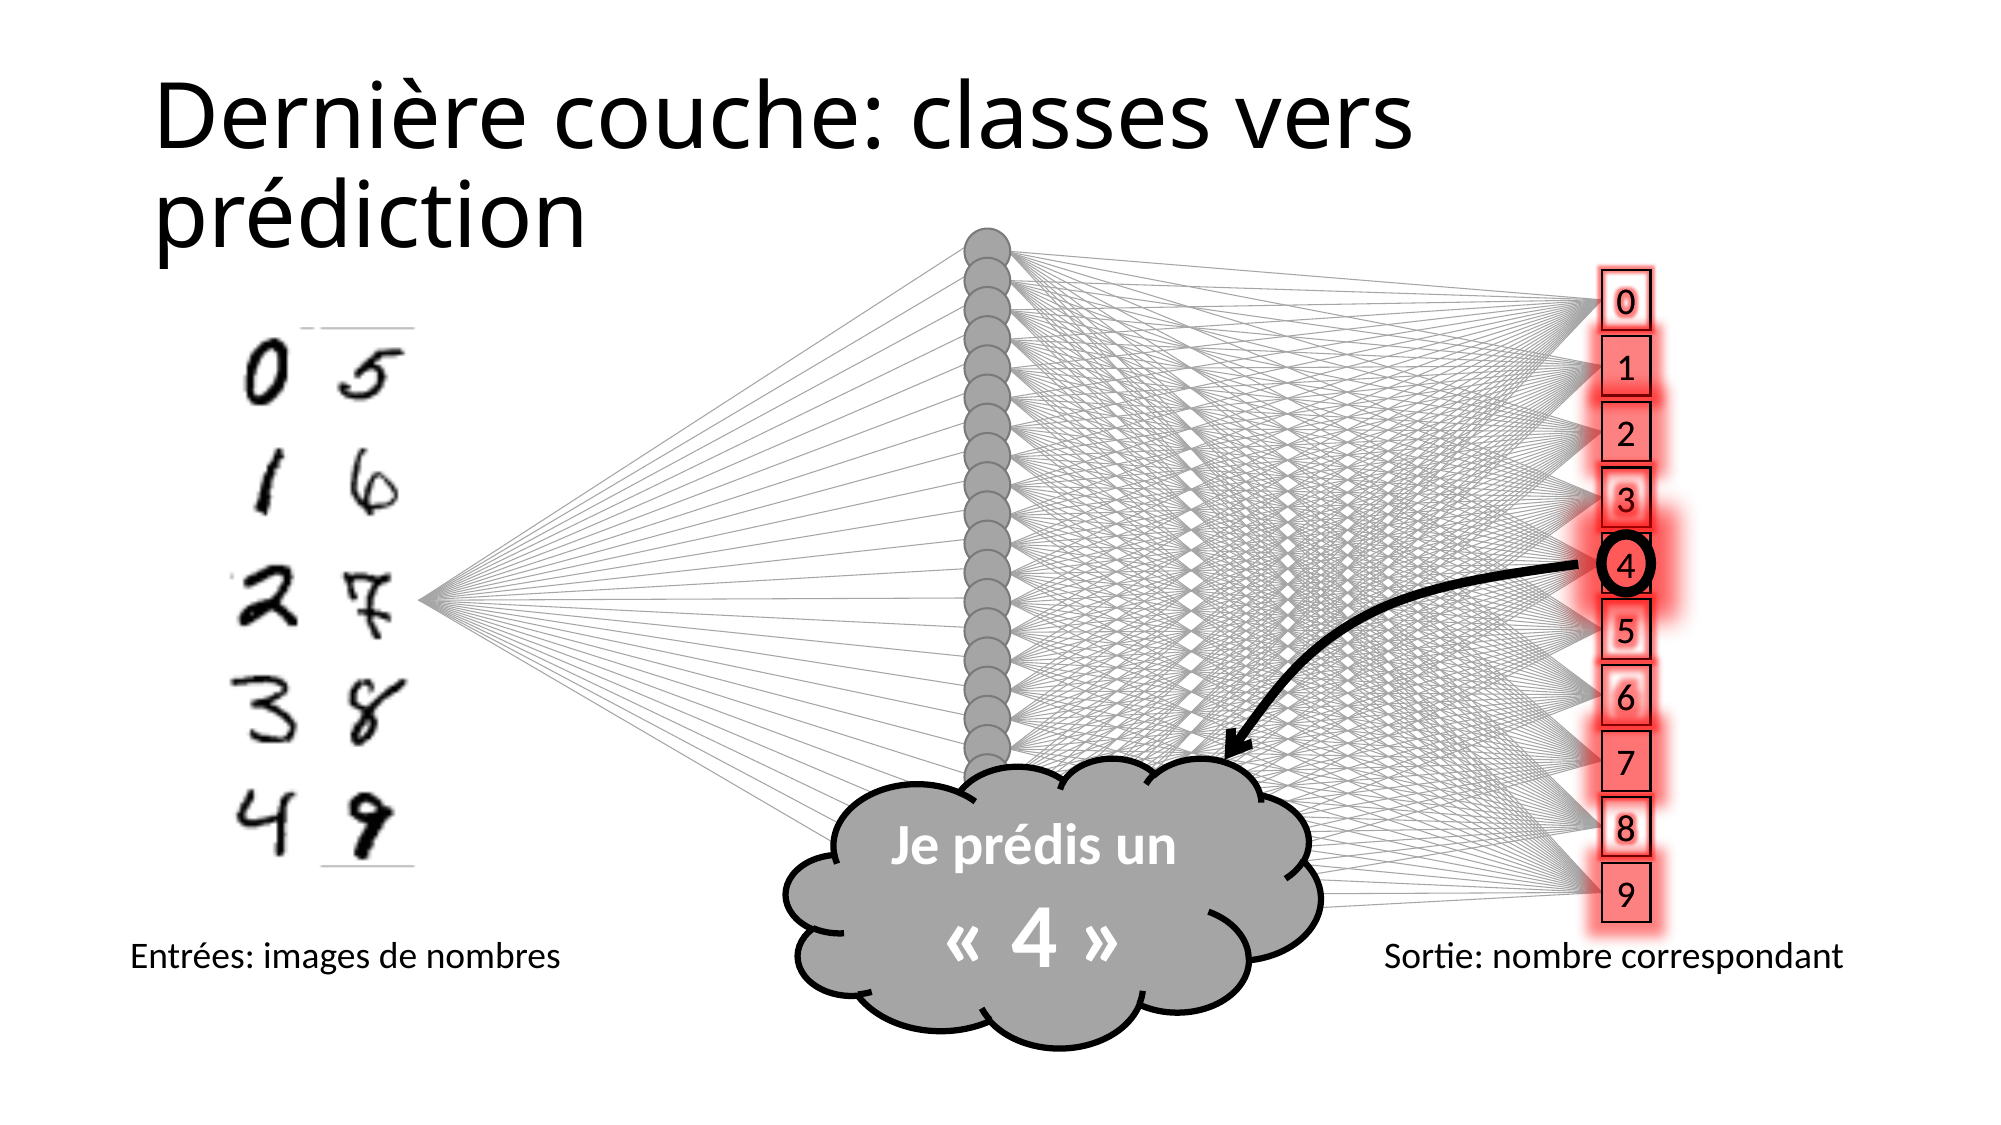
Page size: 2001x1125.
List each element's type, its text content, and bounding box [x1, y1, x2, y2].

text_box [418, 861, 964, 891]
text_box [1011, 749, 1601, 778]
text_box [1011, 252, 1602, 281]
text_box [1011, 661, 1601, 690]
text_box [1011, 544, 1601, 573]
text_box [1011, 369, 1601, 398]
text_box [1011, 573, 1601, 602]
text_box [418, 774, 964, 803]
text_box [964, 228, 1011, 947]
text_box Je prédis un « 4 » [796, 920, 1315, 1050]
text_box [1601, 269, 1651, 924]
title Dernière couche: classes vers prédiction [137, 59, 1863, 278]
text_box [1011, 719, 1601, 749]
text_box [418, 891, 964, 920]
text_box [418, 832, 964, 861]
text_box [1011, 690, 1601, 719]
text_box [1011, 632, 1601, 661]
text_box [1011, 398, 1601, 427]
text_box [1011, 515, 1601, 544]
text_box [1011, 836, 1601, 865]
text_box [1011, 310, 1601, 340]
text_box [1011, 602, 1601, 632]
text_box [418, 686, 964, 715]
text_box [418, 745, 964, 774]
picture [218, 326, 418, 874]
text_box Sortie: nombre correspondant [1369, 923, 1860, 983]
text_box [1011, 456, 1601, 486]
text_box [418, 657, 964, 686]
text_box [418, 803, 964, 832]
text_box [418, 628, 964, 657]
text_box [1011, 807, 1601, 836]
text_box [418, 247, 964, 601]
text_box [1011, 427, 1601, 456]
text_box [418, 601, 964, 628]
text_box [1011, 865, 1601, 892]
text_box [1011, 778, 1601, 807]
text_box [1011, 892, 1602, 925]
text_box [418, 715, 964, 745]
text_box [1011, 340, 1601, 369]
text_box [1011, 281, 1601, 310]
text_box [1011, 486, 1601, 515]
text_box Entrées: images de nombres [115, 923, 577, 983]
